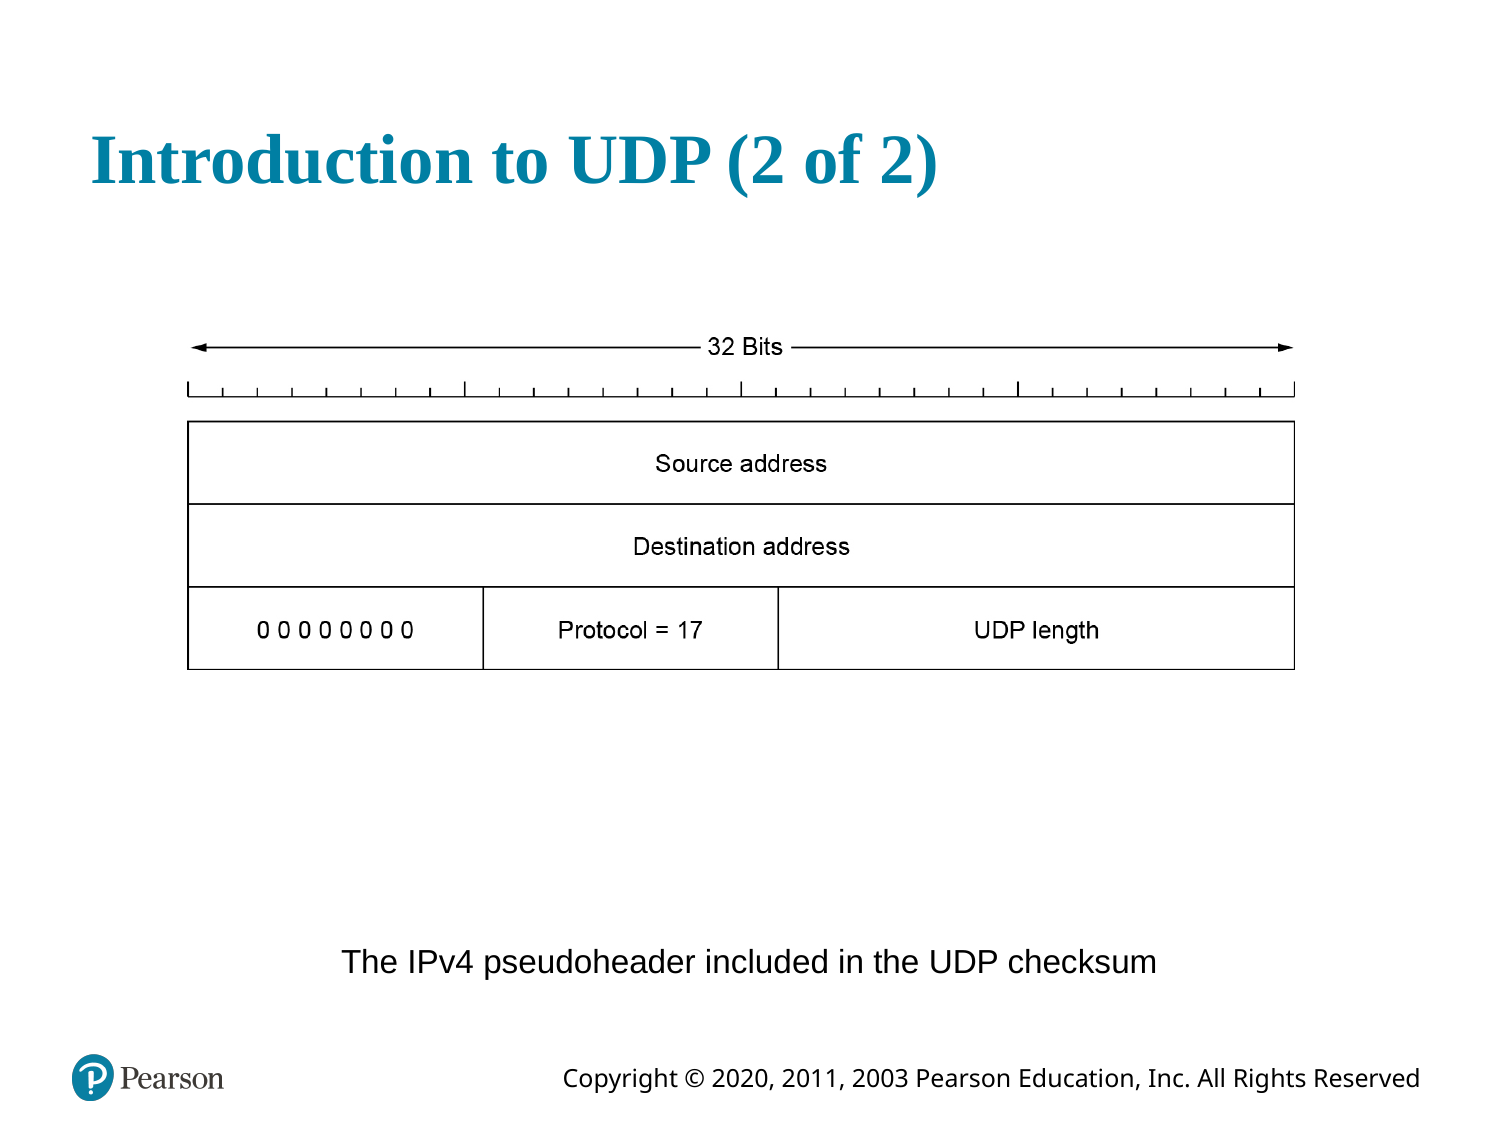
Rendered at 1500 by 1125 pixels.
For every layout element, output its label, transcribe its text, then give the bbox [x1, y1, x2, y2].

list The IPv4 pseudoheader included in the UDP checksum [75, 828, 1425, 996]
picture [98, 1054, 224, 1101]
picture [187, 337, 1295, 670]
picture [80, 1063, 106, 1088]
picture [72, 1087, 83, 1101]
picture [72, 1054, 88, 1070]
title Introduction to UDP (2 of 2) [75, 37, 1425, 213]
